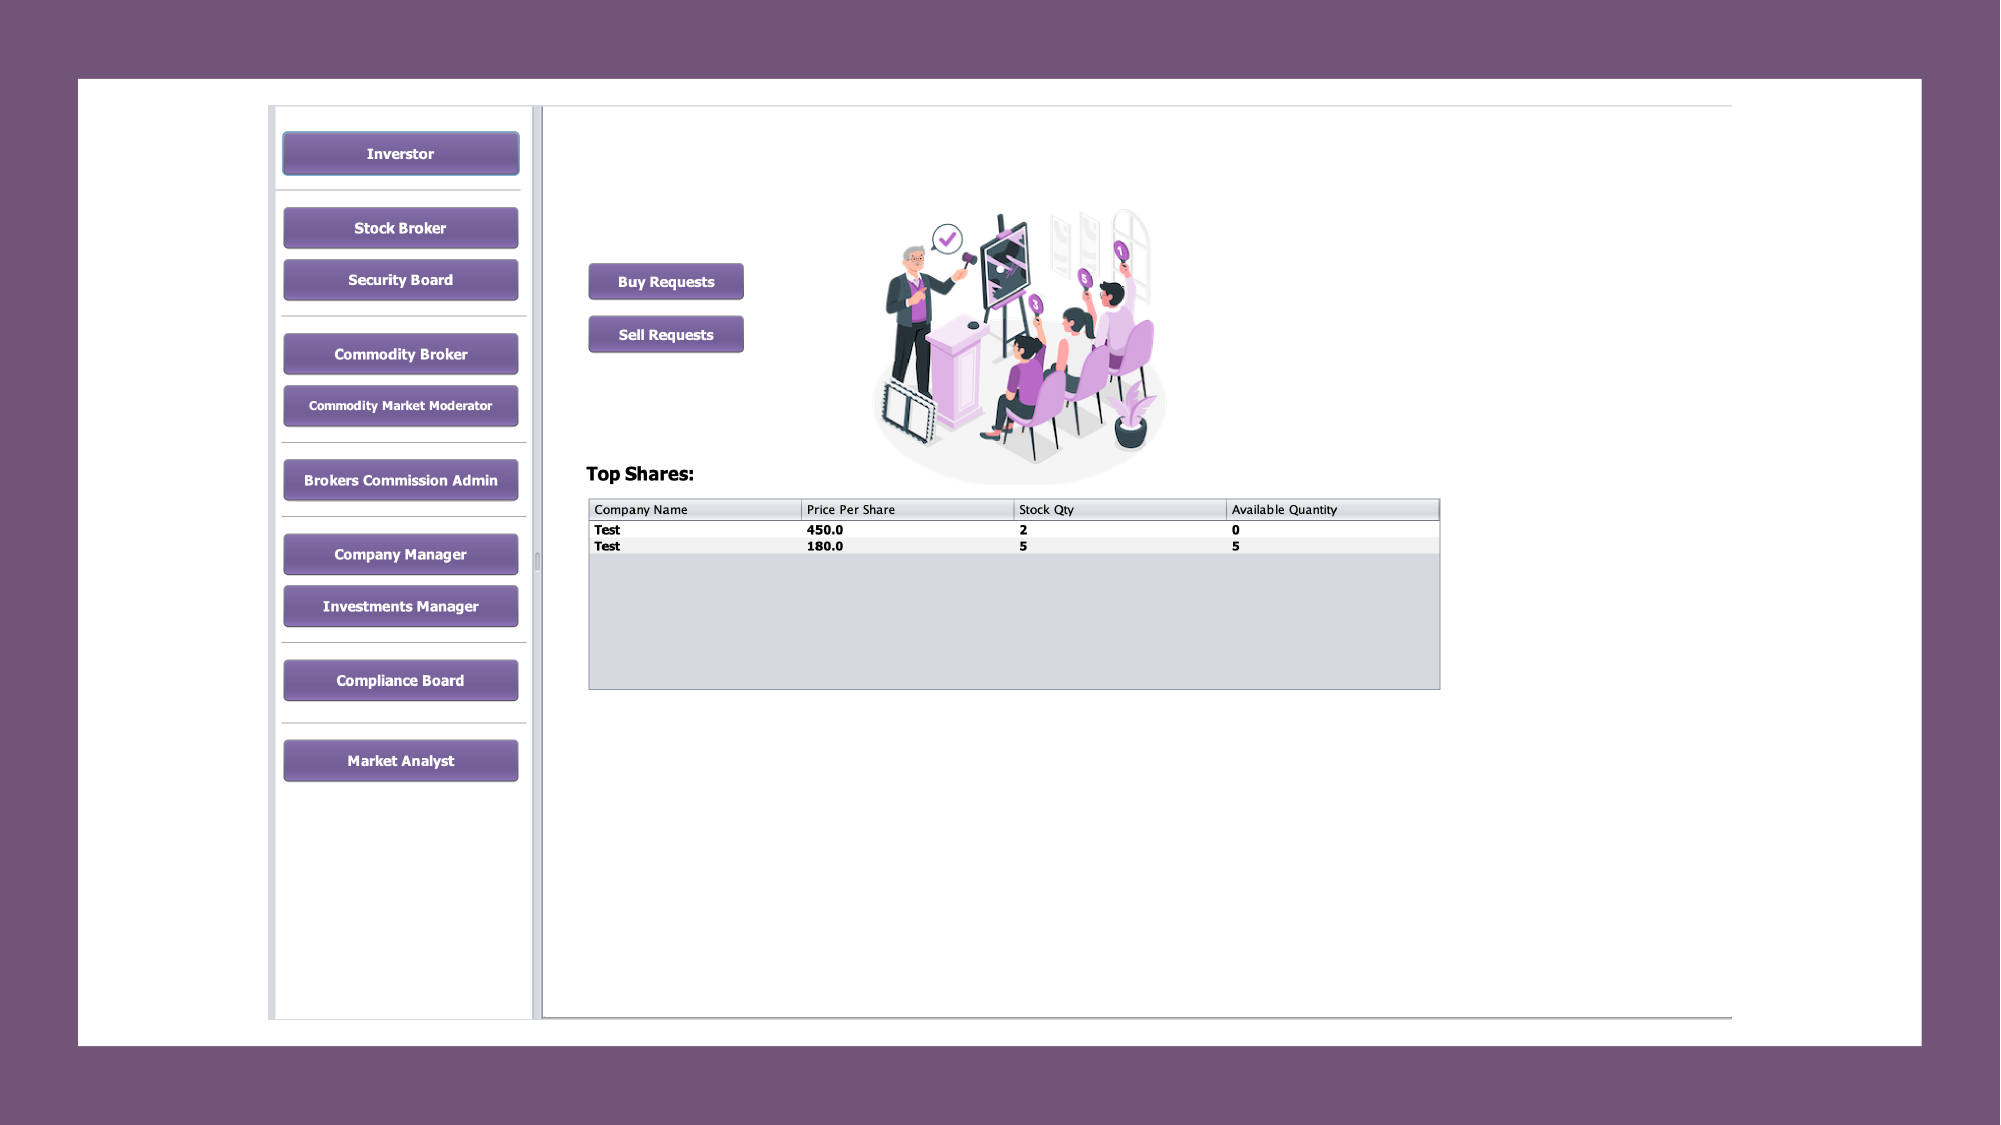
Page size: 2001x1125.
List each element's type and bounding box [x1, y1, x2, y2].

text_box [77, 78, 1923, 1047]
list [268, 105, 1731, 1020]
text_box [0, 0, 2000, 1125]
